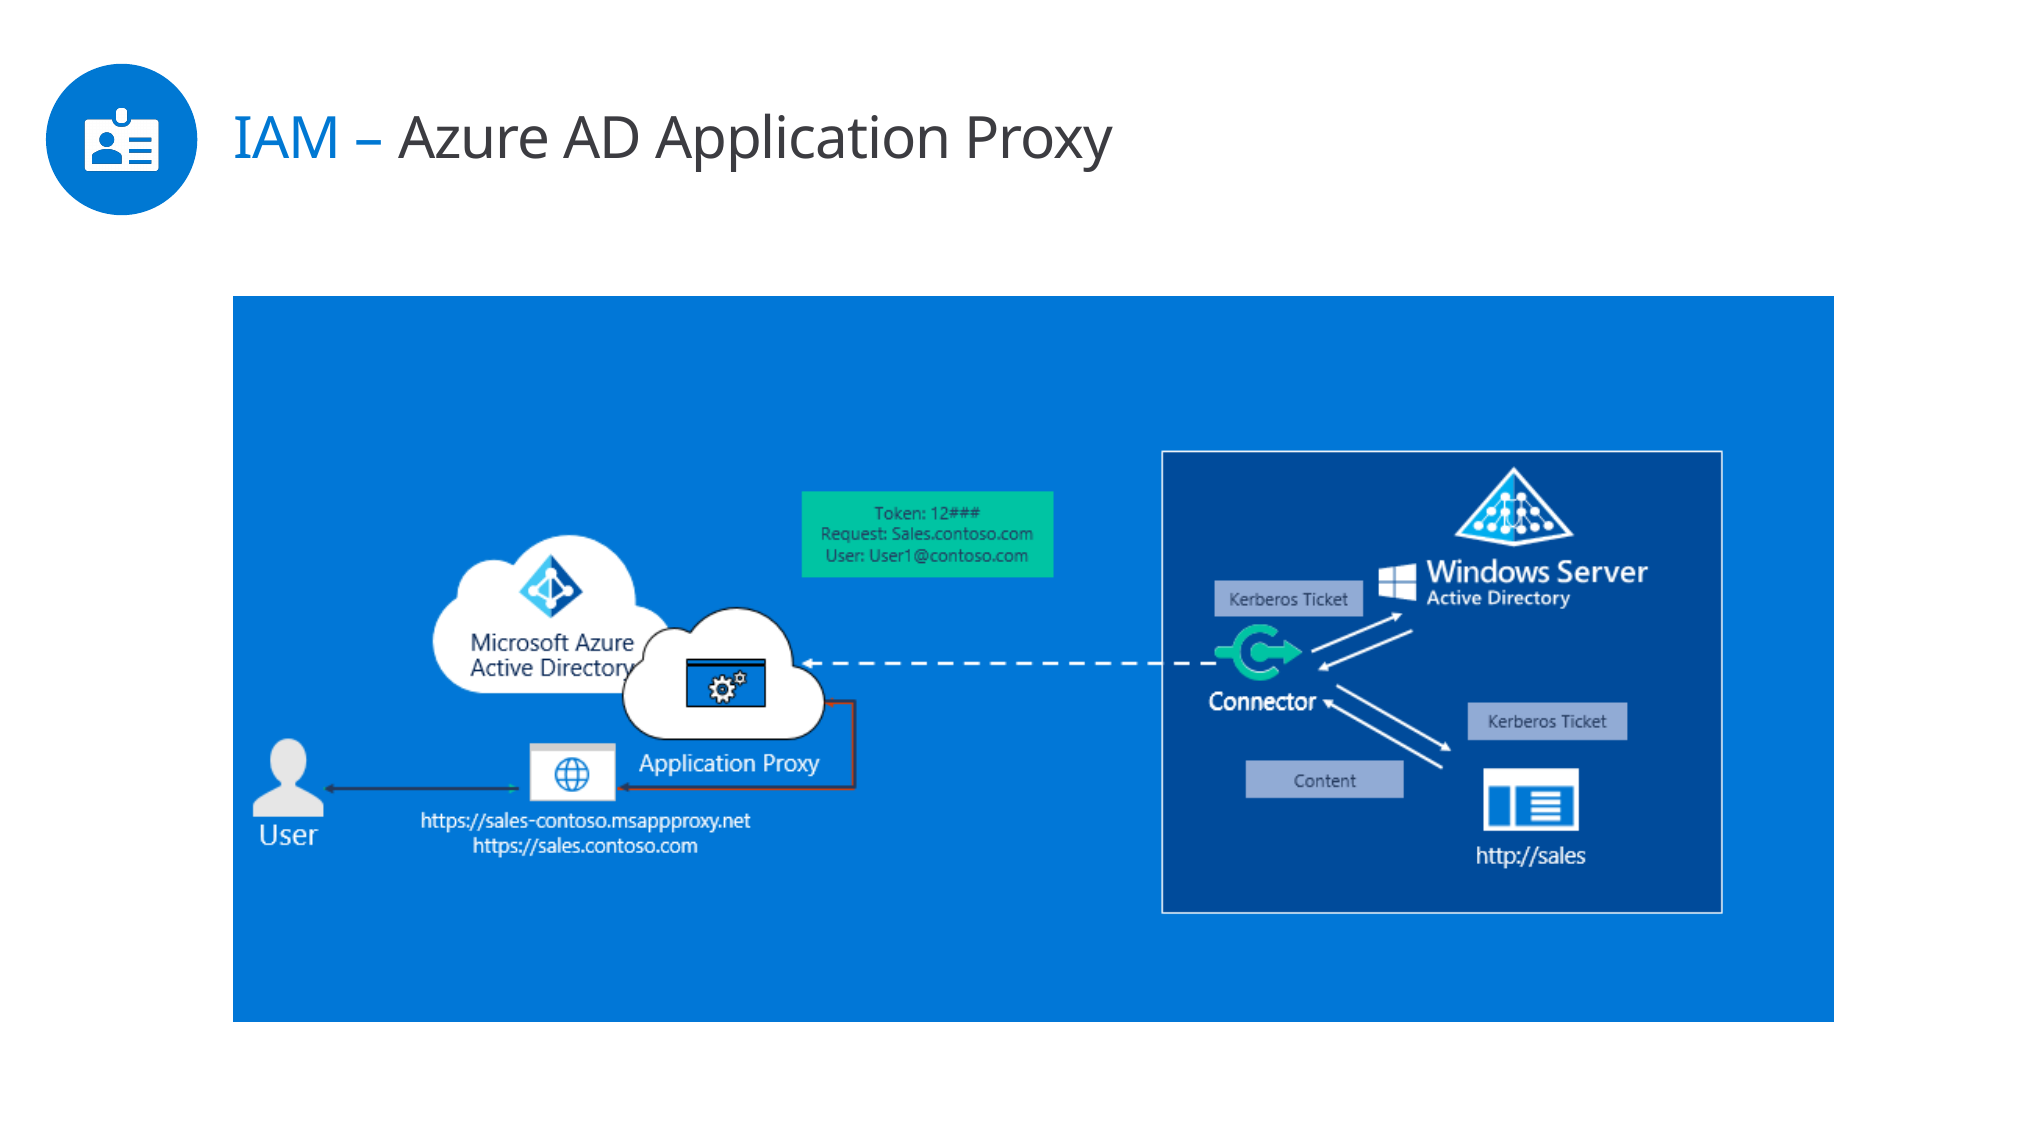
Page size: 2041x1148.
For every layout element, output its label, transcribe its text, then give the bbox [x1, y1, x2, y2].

picture [233, 296, 1835, 1022]
text_box [45, 63, 198, 216]
text_box IAM – Azure AD Application Proxy [233, 93, 1969, 230]
text_box [77, 95, 166, 184]
